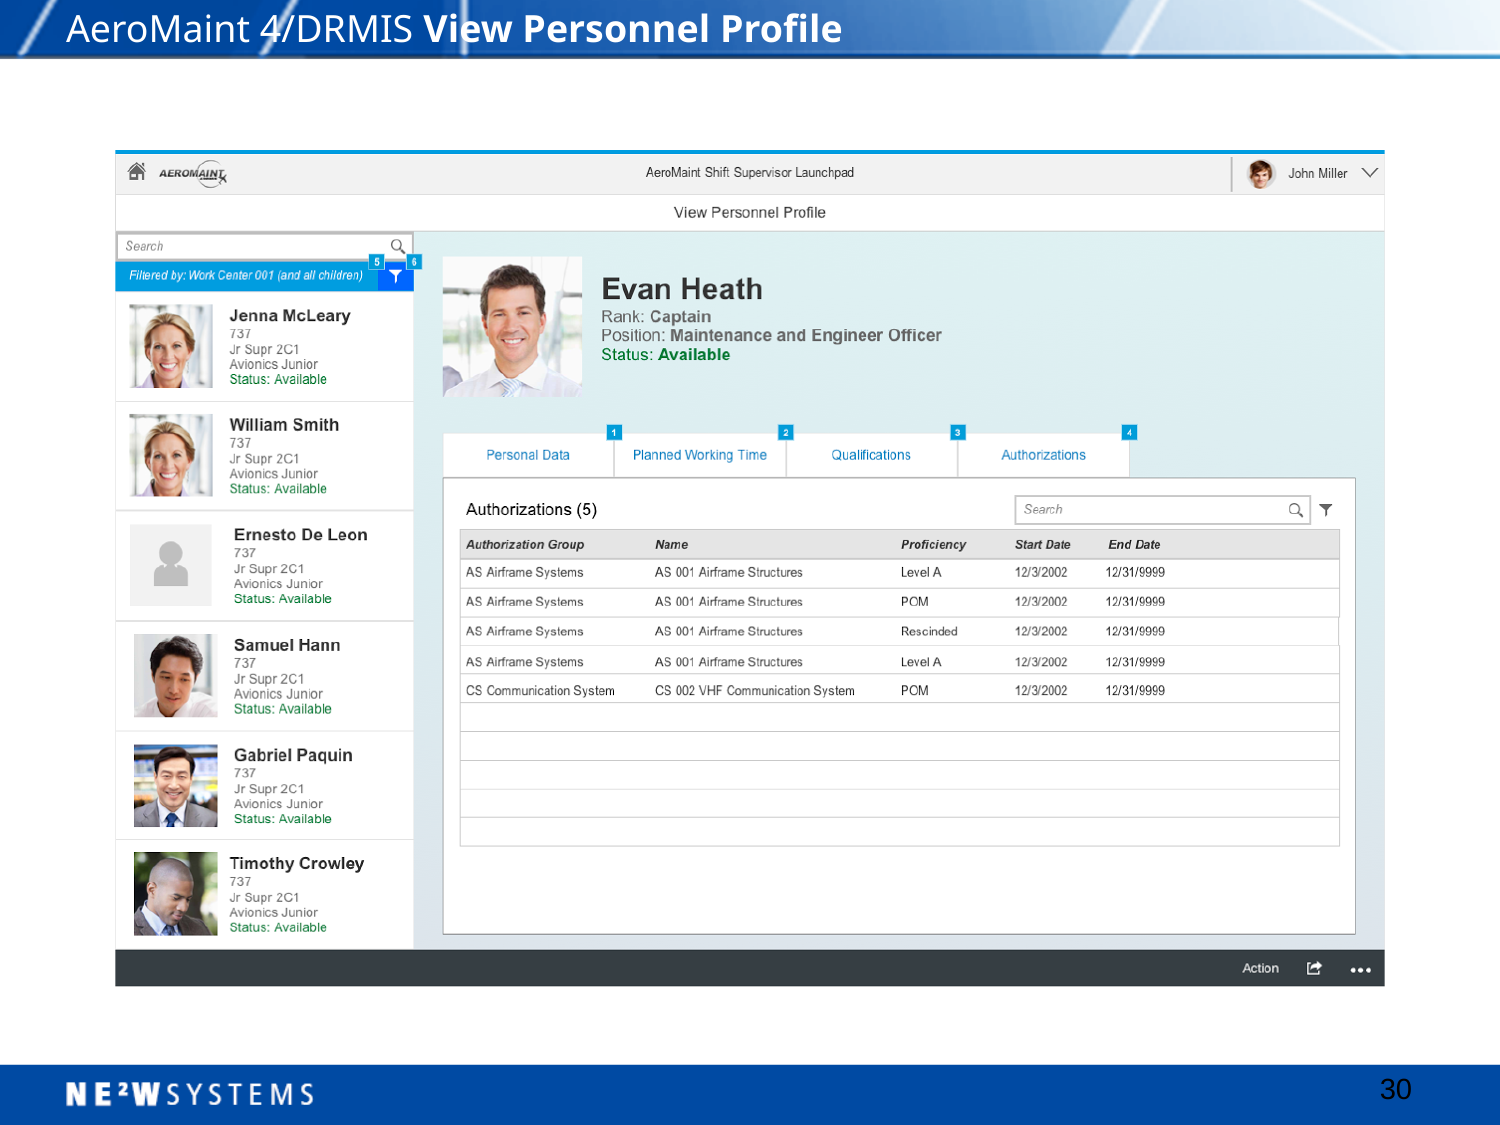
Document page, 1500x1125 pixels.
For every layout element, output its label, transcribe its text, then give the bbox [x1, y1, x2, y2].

picture [0, 0, 1500, 1125]
slide_number ‹#› [1364, 1044, 1455, 1125]
title AeroMaint 4/DRMIS View Personnel Profile [51, 0, 1449, 64]
